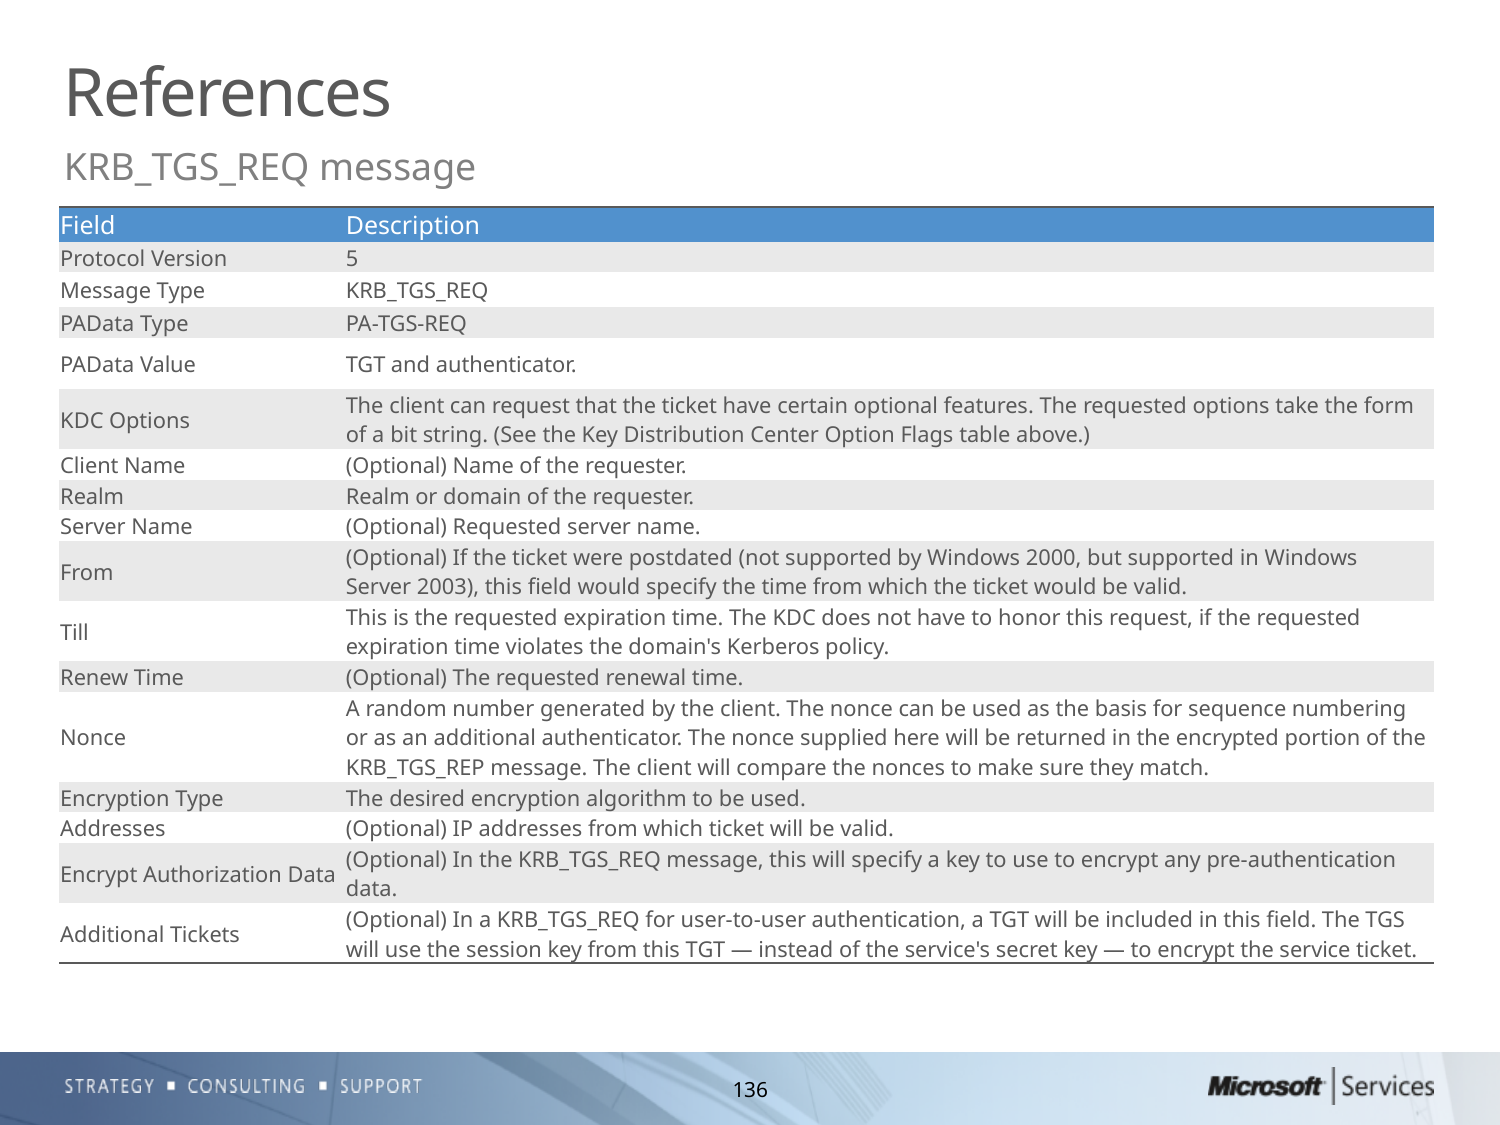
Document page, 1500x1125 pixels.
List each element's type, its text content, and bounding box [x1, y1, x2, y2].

table_cell (Optional) If the ticket were postdated (not supported by Windows 2000, but supported in Windows Server 2003), this field would specify the time from which the ticket would be valid. [345, 541, 1434, 601]
table_cell Client Name [59, 449, 345, 480]
table_cell KDC Options [59, 389, 345, 449]
table_cell The client can request that the ticket have certain optional features. The requested options take the form of a bit string. (See the Key Distribution Center Option Flags table above.) [345, 389, 1434, 449]
table_cell Message Type [59, 272, 345, 307]
title References [63, 59, 1436, 143]
table_cell Encrypt Authorization Data [59, 843, 345, 903]
table_cell Additional Tickets [59, 903, 345, 962]
table_cell Addresses [59, 812, 345, 843]
table_cell Nonce [59, 692, 345, 782]
table_cell PA-TGS-REQ [345, 307, 1434, 338]
table_cell Encryption Type [59, 782, 345, 812]
table_cell (Optional) Requested server name. [345, 510, 1434, 541]
list KRB_TGS_REQ message [63, 142, 1434, 188]
table_cell PAData Type [59, 307, 345, 338]
table_header Field [59, 208, 345, 242]
table_cell (Optional) Name of the requester. [345, 449, 1434, 480]
table_cell (Optional) In a KRB_TGS_REQ for user-to-user authentication, a TGT will be included in this field. The TGS will use the session key from this TGT — instead of the service's secret key — to encrypt the service ticket. [345, 903, 1434, 962]
table_cell A random number generated by the client. The nonce can be used as the basis for sequence numbering or as an additional authenticator. The nonce supplied here will be returned in the encrypted portion of the KRB_TGS_REP message. The client will compare the nonces to make sure they match. [345, 692, 1434, 782]
table_cell Till [59, 601, 345, 661]
table_cell Renew Time [59, 661, 345, 692]
picture [0, 1052, 1500, 1125]
table_cell (Optional) In the KRB_TGS_REQ message, this will specify a key to use to encrypt any pre-authentication data. [345, 843, 1434, 903]
table_header Description [345, 208, 1434, 242]
table_cell The desired encryption algorithm to be used. [345, 782, 1434, 812]
table_cell KRB_TGS_REQ [345, 272, 1434, 307]
table_cell Protocol Version [59, 242, 345, 272]
table_cell Server Name [59, 510, 345, 541]
table_cell (Optional) The requested renewal time. [345, 661, 1434, 692]
table_cell PAData Value [59, 338, 345, 389]
table_cell Realm [59, 480, 345, 510]
table_cell Realm or domain of the requester. [345, 480, 1434, 510]
table_cell 5 [345, 242, 1434, 272]
table_cell (Optional) IP addresses from which ticket will be valid. [345, 812, 1434, 843]
table_cell This is the requested expiration time. The KDC does not have to honor this request, if the requested expiration time violates the domain's Kerberos policy. [345, 601, 1434, 661]
table_cell TGT and authenticator. [345, 338, 1434, 389]
table_cell From [59, 541, 345, 601]
